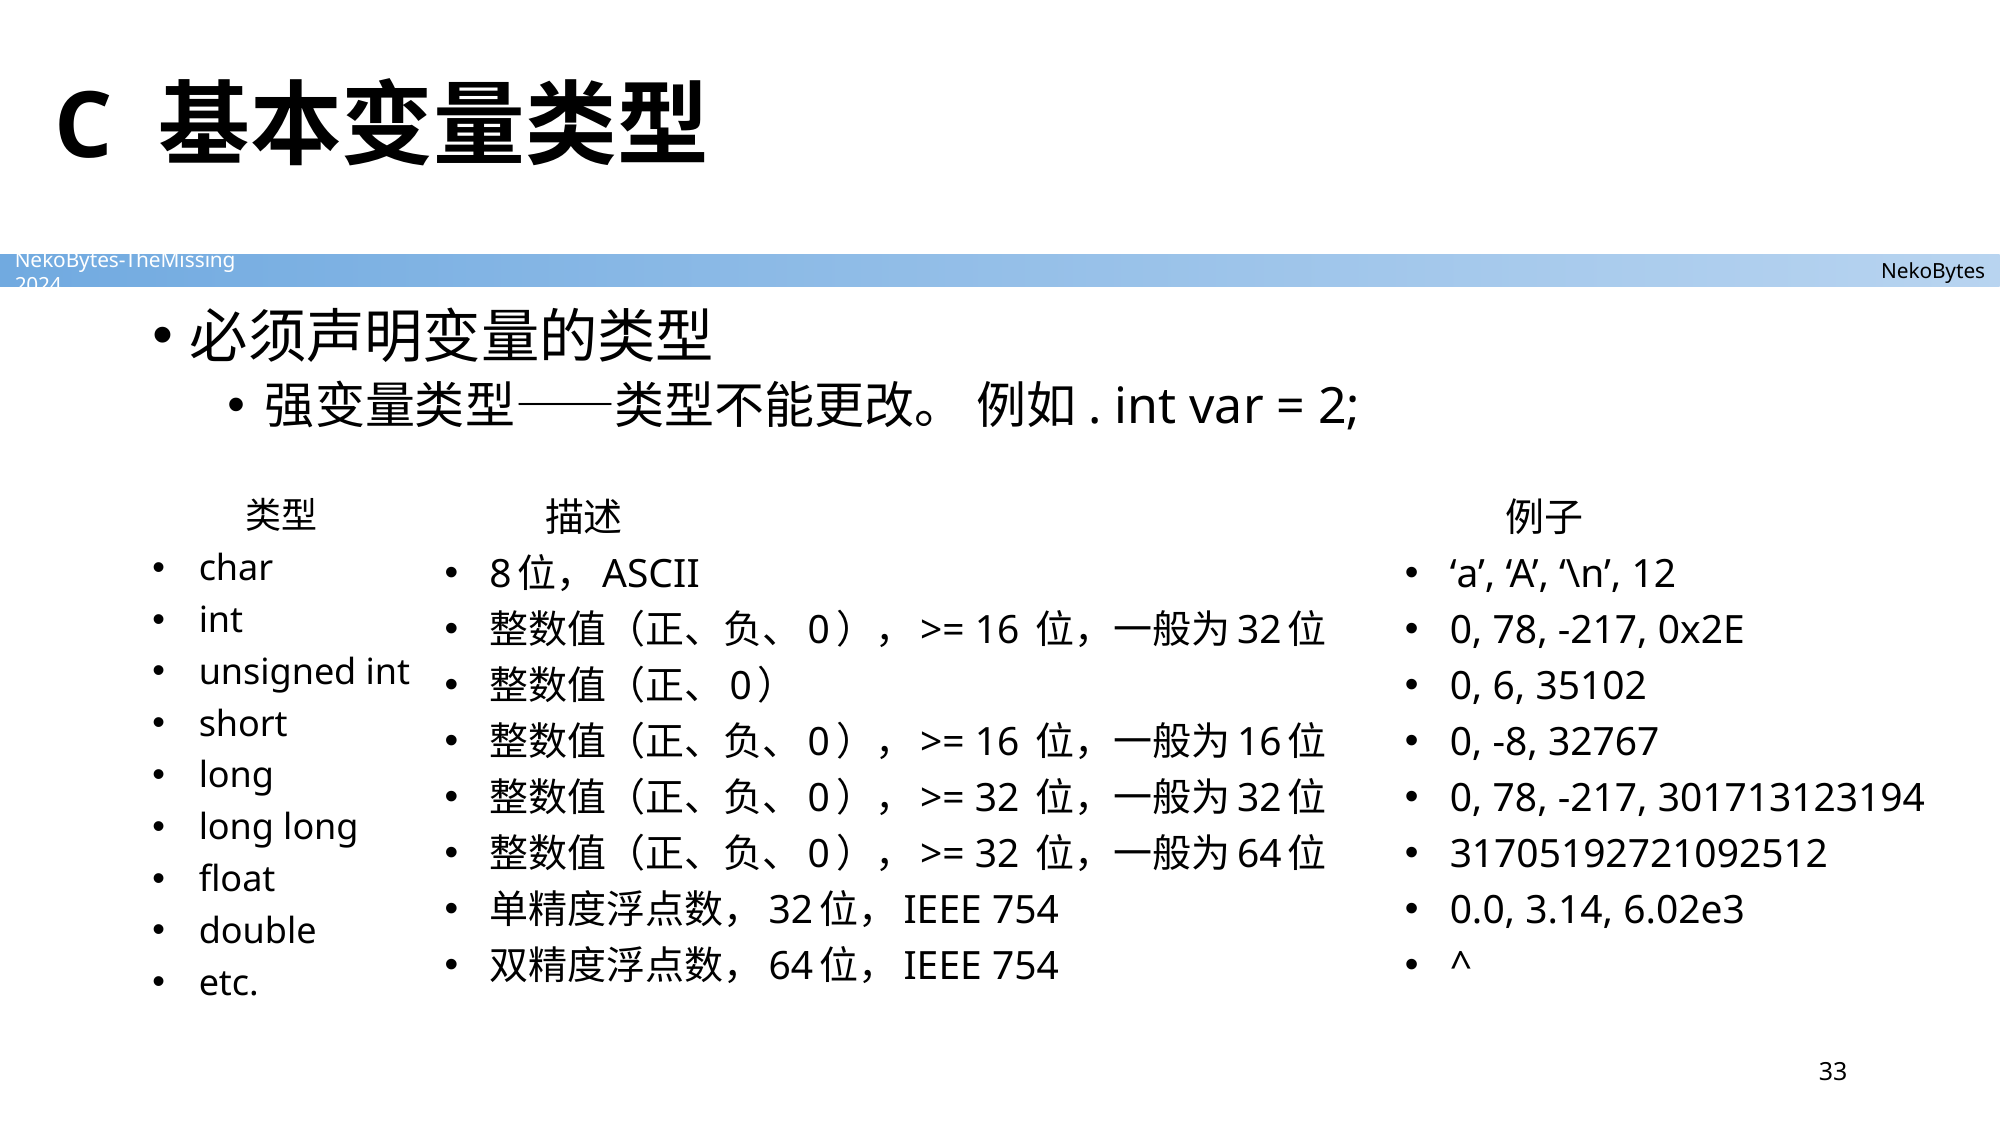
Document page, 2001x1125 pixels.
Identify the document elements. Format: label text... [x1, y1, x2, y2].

text_box 例子 ‘a’, ‘A’, ‘\n’, 12 0, 78, -217, 0x2E 0, 6, 35102 0, -8, 32767 0, 78, -217, 301713123194 31705192721092512 0.0, 3.14, 6.02e3 ^ [1390, 490, 1941, 1014]
slide_number 33 [1412, 1042, 1863, 1103]
text_box 类型 char int unsigned int short long long long float double etc. [137, 490, 430, 1014]
text_box 描述 8位，ASCII 整数值（正、负、0），>= 16 位，一般为32位 整数值（正、0） 整数值（正、负、0），>= 16 位，一般为16位 整数值（正、负、0），>= 32 位，一般为32位 整数值（正、负、0），>= 32 位，一般为64位 单精度浮点数，32位，IEEE 754 双精度浮点数，64位，IEEE 754 [430, 490, 1343, 1014]
list 必须声明变量的类型 强变量类型——类型不能更改。 例如. int var = 2; [137, 299, 1941, 491]
title C 基本变量类型 [39, 19, 1765, 237]
